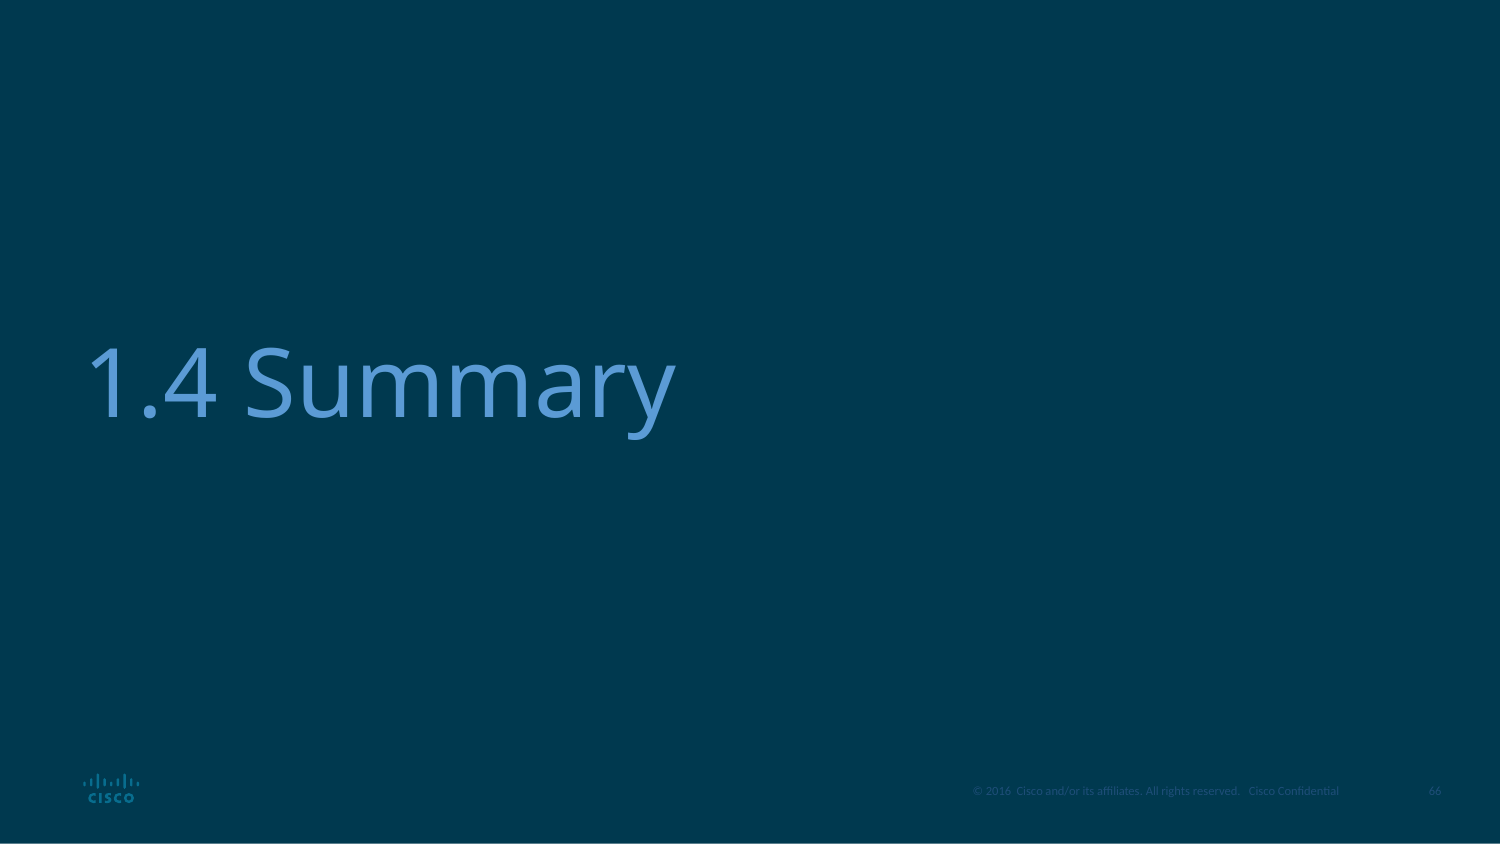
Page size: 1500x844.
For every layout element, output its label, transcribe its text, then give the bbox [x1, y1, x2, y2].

title 1.4 Summary [68, 150, 1414, 446]
